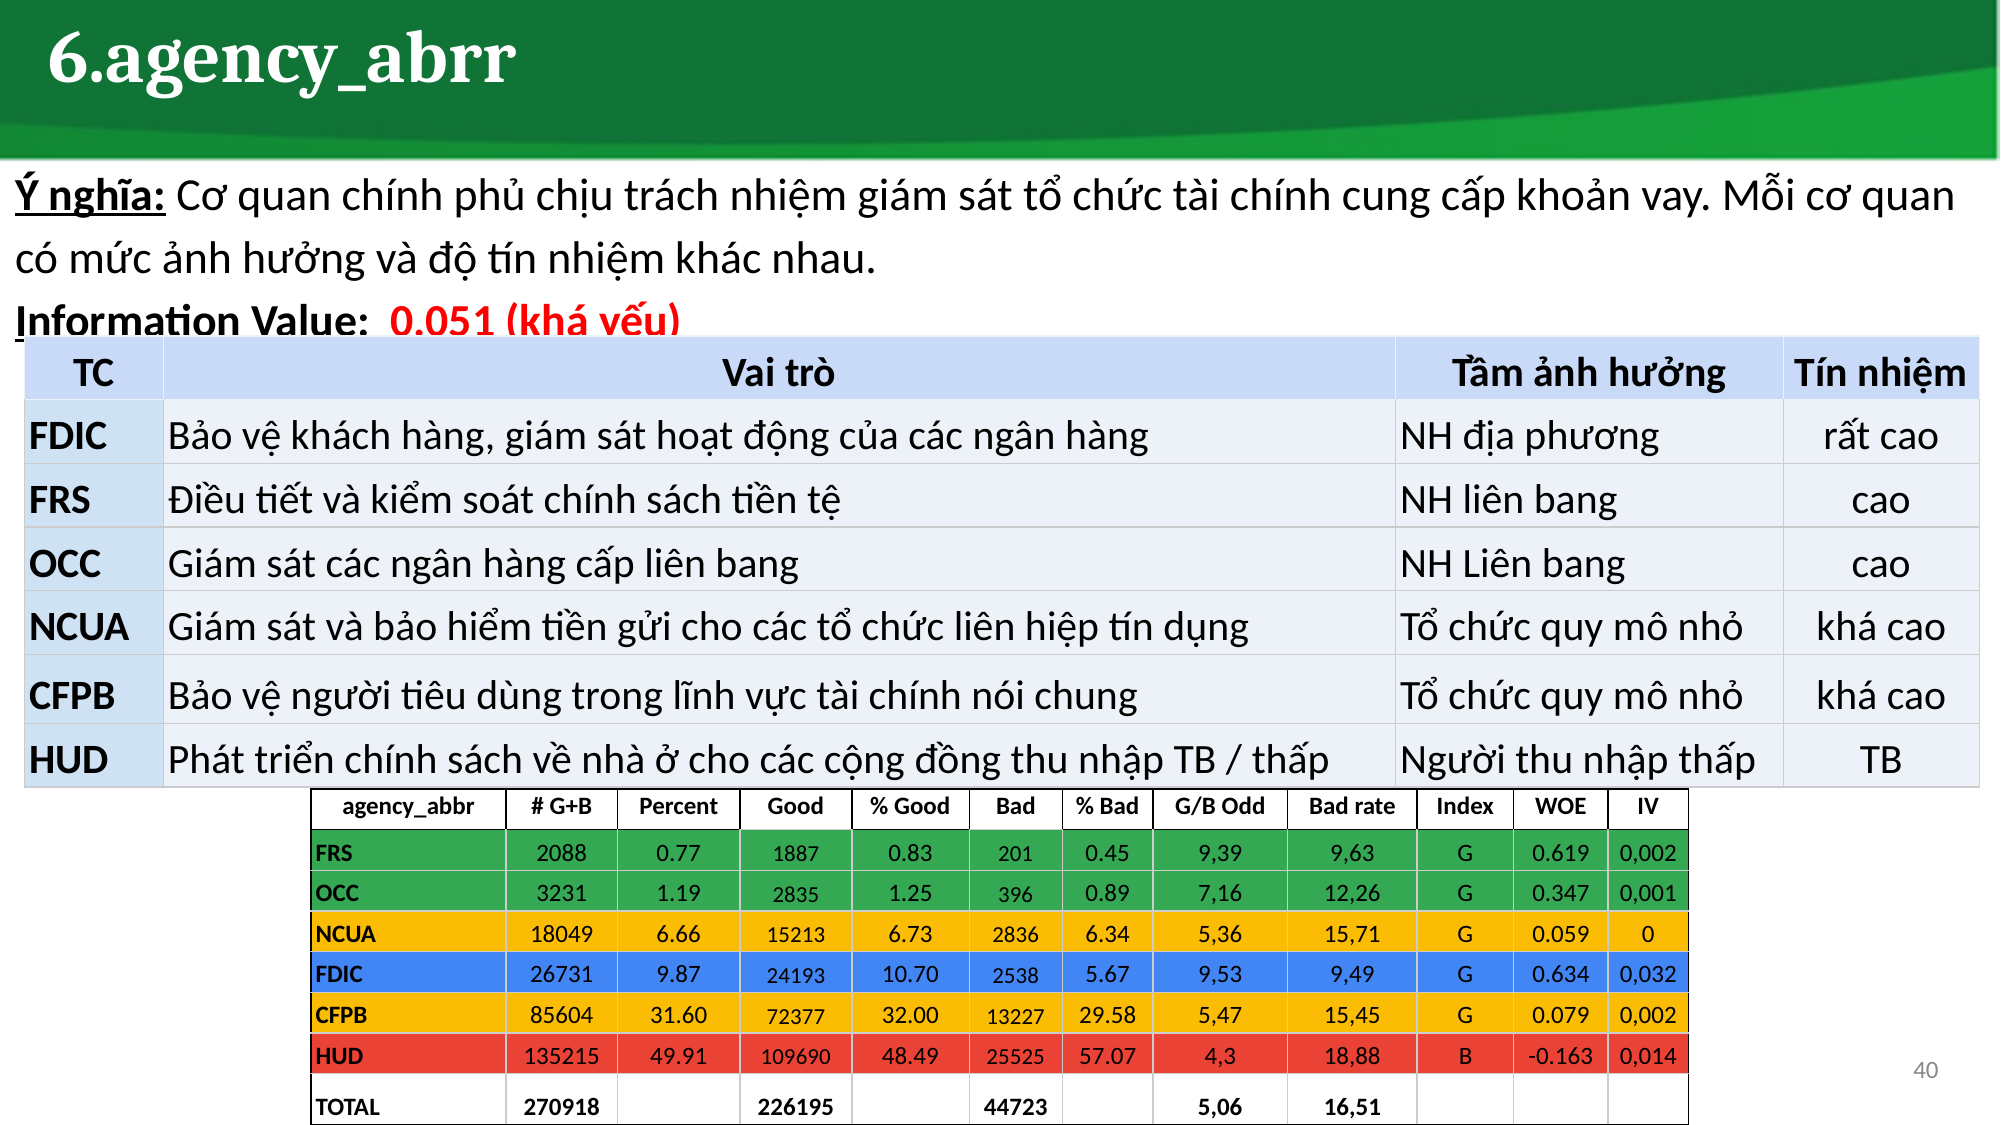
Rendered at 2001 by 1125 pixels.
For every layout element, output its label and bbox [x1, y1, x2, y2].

table_cell [1609, 1074, 1688, 1124]
table_cell [312, 871, 505, 910]
table_cell [1396, 724, 1783, 786]
table_cell [741, 952, 851, 992]
table_cell [1418, 912, 1513, 951]
slide_number [1689, 1038, 1954, 1098]
table_cell [741, 1034, 851, 1073]
table_cell [164, 528, 1395, 590]
table_cell [853, 952, 969, 992]
table_cell [1154, 912, 1287, 951]
table_cell [507, 1034, 617, 1073]
table_cell [853, 830, 969, 870]
table_cell [1063, 1074, 1152, 1124]
table_cell [1396, 464, 1783, 526]
table_header [507, 790, 617, 829]
table_cell [312, 993, 505, 1032]
table_cell [970, 993, 1062, 1032]
table_cell [970, 871, 1062, 910]
table_cell [1063, 871, 1152, 910]
table_cell [1418, 1074, 1513, 1124]
table_cell [507, 912, 617, 951]
table_cell [507, 1074, 617, 1124]
table_cell [1418, 830, 1513, 870]
table_cell [1609, 871, 1688, 910]
picture [0, 0, 2001, 1125]
table_cell [970, 912, 1062, 951]
table_cell [618, 830, 739, 870]
table_cell [618, 1034, 739, 1073]
table_cell [1396, 591, 1783, 654]
table_cell [1063, 1034, 1152, 1073]
table_cell [1154, 830, 1287, 870]
table_cell [741, 1074, 851, 1124]
table_header [312, 790, 505, 829]
table_cell [1154, 993, 1287, 1032]
table_cell [1063, 952, 1152, 992]
table_cell [1288, 1034, 1416, 1073]
table_cell [1514, 912, 1607, 951]
table_cell [1784, 724, 1979, 786]
table_cell [1288, 830, 1416, 870]
table_cell [741, 871, 851, 910]
table_cell [1288, 912, 1416, 951]
table_cell [312, 912, 505, 951]
table_cell [1514, 993, 1607, 1032]
table_cell [1288, 993, 1416, 1032]
table_cell [1514, 1074, 1607, 1124]
table_cell [1154, 1074, 1287, 1124]
table_cell [1063, 912, 1152, 951]
table_cell [1609, 1034, 1688, 1073]
text_box [0, 140, 2000, 361]
table_cell [25, 591, 163, 654]
table_cell [1396, 400, 1783, 463]
table_cell [25, 400, 163, 463]
table_cell [618, 993, 739, 1032]
table_header [164, 337, 1395, 399]
table_cell [1396, 528, 1783, 590]
table_cell [1784, 400, 1979, 463]
table_cell [1063, 830, 1152, 870]
table_header [1154, 790, 1287, 829]
table_cell [25, 528, 163, 590]
table_cell [507, 871, 617, 910]
table_cell [853, 1074, 969, 1124]
table_cell [164, 724, 1395, 786]
table_cell [853, 1034, 969, 1073]
table_cell [741, 993, 851, 1032]
table_cell [1514, 830, 1607, 870]
table_cell [1418, 993, 1513, 1032]
table_cell [1514, 871, 1607, 910]
table_cell [1418, 952, 1513, 992]
table_header [970, 790, 1062, 829]
table_cell [1609, 952, 1688, 992]
table_cell [507, 952, 617, 992]
table_cell [1288, 952, 1416, 992]
table_cell [164, 591, 1395, 654]
table_cell [25, 464, 163, 526]
table_cell [970, 1034, 1062, 1073]
table_cell [1514, 1034, 1607, 1073]
table_cell [1784, 528, 1979, 590]
table_cell [1154, 871, 1287, 910]
table_cell [970, 952, 1062, 992]
table_cell [1288, 1074, 1416, 1124]
table_cell [1396, 655, 1783, 723]
table_cell [1514, 952, 1607, 992]
table_cell [853, 871, 969, 910]
table_cell [164, 400, 1395, 463]
table_cell [25, 655, 163, 723]
table_cell [507, 993, 617, 1032]
table_header [1396, 337, 1783, 399]
table_header [618, 790, 739, 829]
table_cell [1288, 871, 1416, 910]
table_cell [164, 464, 1395, 526]
table_cell [1418, 871, 1513, 910]
table_header [1288, 790, 1416, 829]
table_cell [618, 871, 739, 910]
table_cell [25, 724, 163, 786]
table_cell [1784, 464, 1979, 526]
table_cell [741, 912, 851, 951]
table_cell [741, 830, 851, 870]
table_cell [312, 1074, 505, 1124]
table_header [1418, 790, 1513, 829]
table_cell [312, 830, 505, 870]
picture [0, 361, 310, 1125]
table_cell [618, 1074, 739, 1124]
table_header [1784, 337, 1979, 399]
table_cell [1154, 1034, 1287, 1073]
table_header [1514, 790, 1607, 829]
table_cell [1784, 655, 1979, 723]
table_cell [1609, 830, 1688, 870]
table_header [1063, 790, 1152, 829]
table_header [25, 337, 163, 399]
table_cell [853, 993, 969, 1032]
table_cell [312, 1034, 505, 1073]
table_header [1609, 790, 1688, 829]
table_cell [507, 830, 617, 870]
table_header [853, 790, 969, 829]
table_cell [970, 830, 1062, 870]
table_cell [618, 912, 739, 951]
table_cell [312, 952, 505, 992]
table_cell [1609, 912, 1688, 951]
title [33, 0, 1784, 106]
table_cell [970, 1074, 1062, 1124]
table_cell [853, 912, 969, 951]
table_cell [1154, 952, 1287, 992]
table_cell [164, 655, 1395, 723]
table_cell [1063, 993, 1152, 1032]
table_cell [618, 952, 739, 992]
table_cell [1418, 1034, 1513, 1073]
table_cell [1784, 591, 1979, 654]
table_cell [1609, 993, 1688, 1032]
table_header [741, 790, 851, 829]
